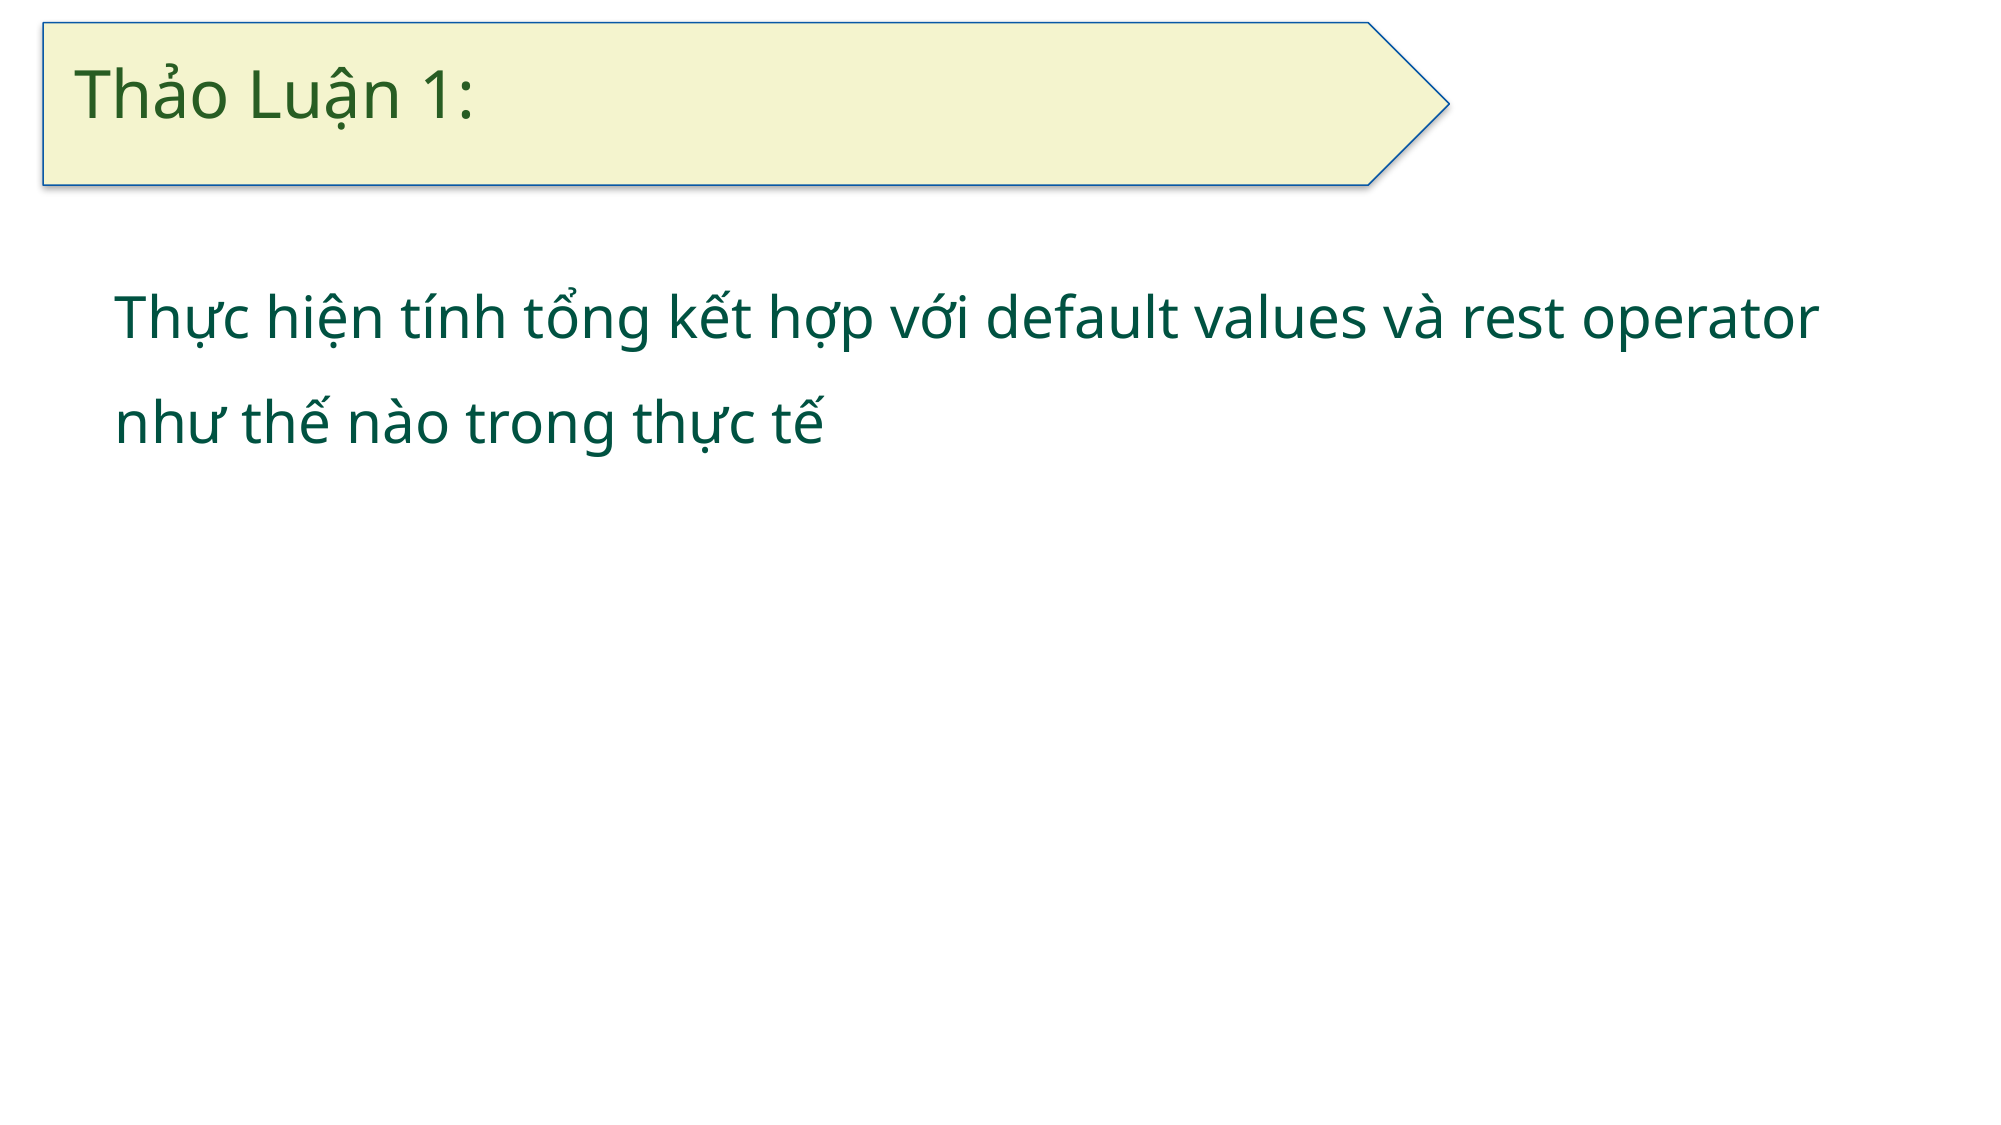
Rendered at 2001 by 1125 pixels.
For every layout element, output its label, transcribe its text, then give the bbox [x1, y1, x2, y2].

text_box [43, 22, 1411, 186]
title Thảo Luận 1: [66, 41, 1867, 143]
text_box Thực hiện tính tổng kết hợp với default values và rest operator như thế nào trong thực tế [107, 237, 1893, 463]
